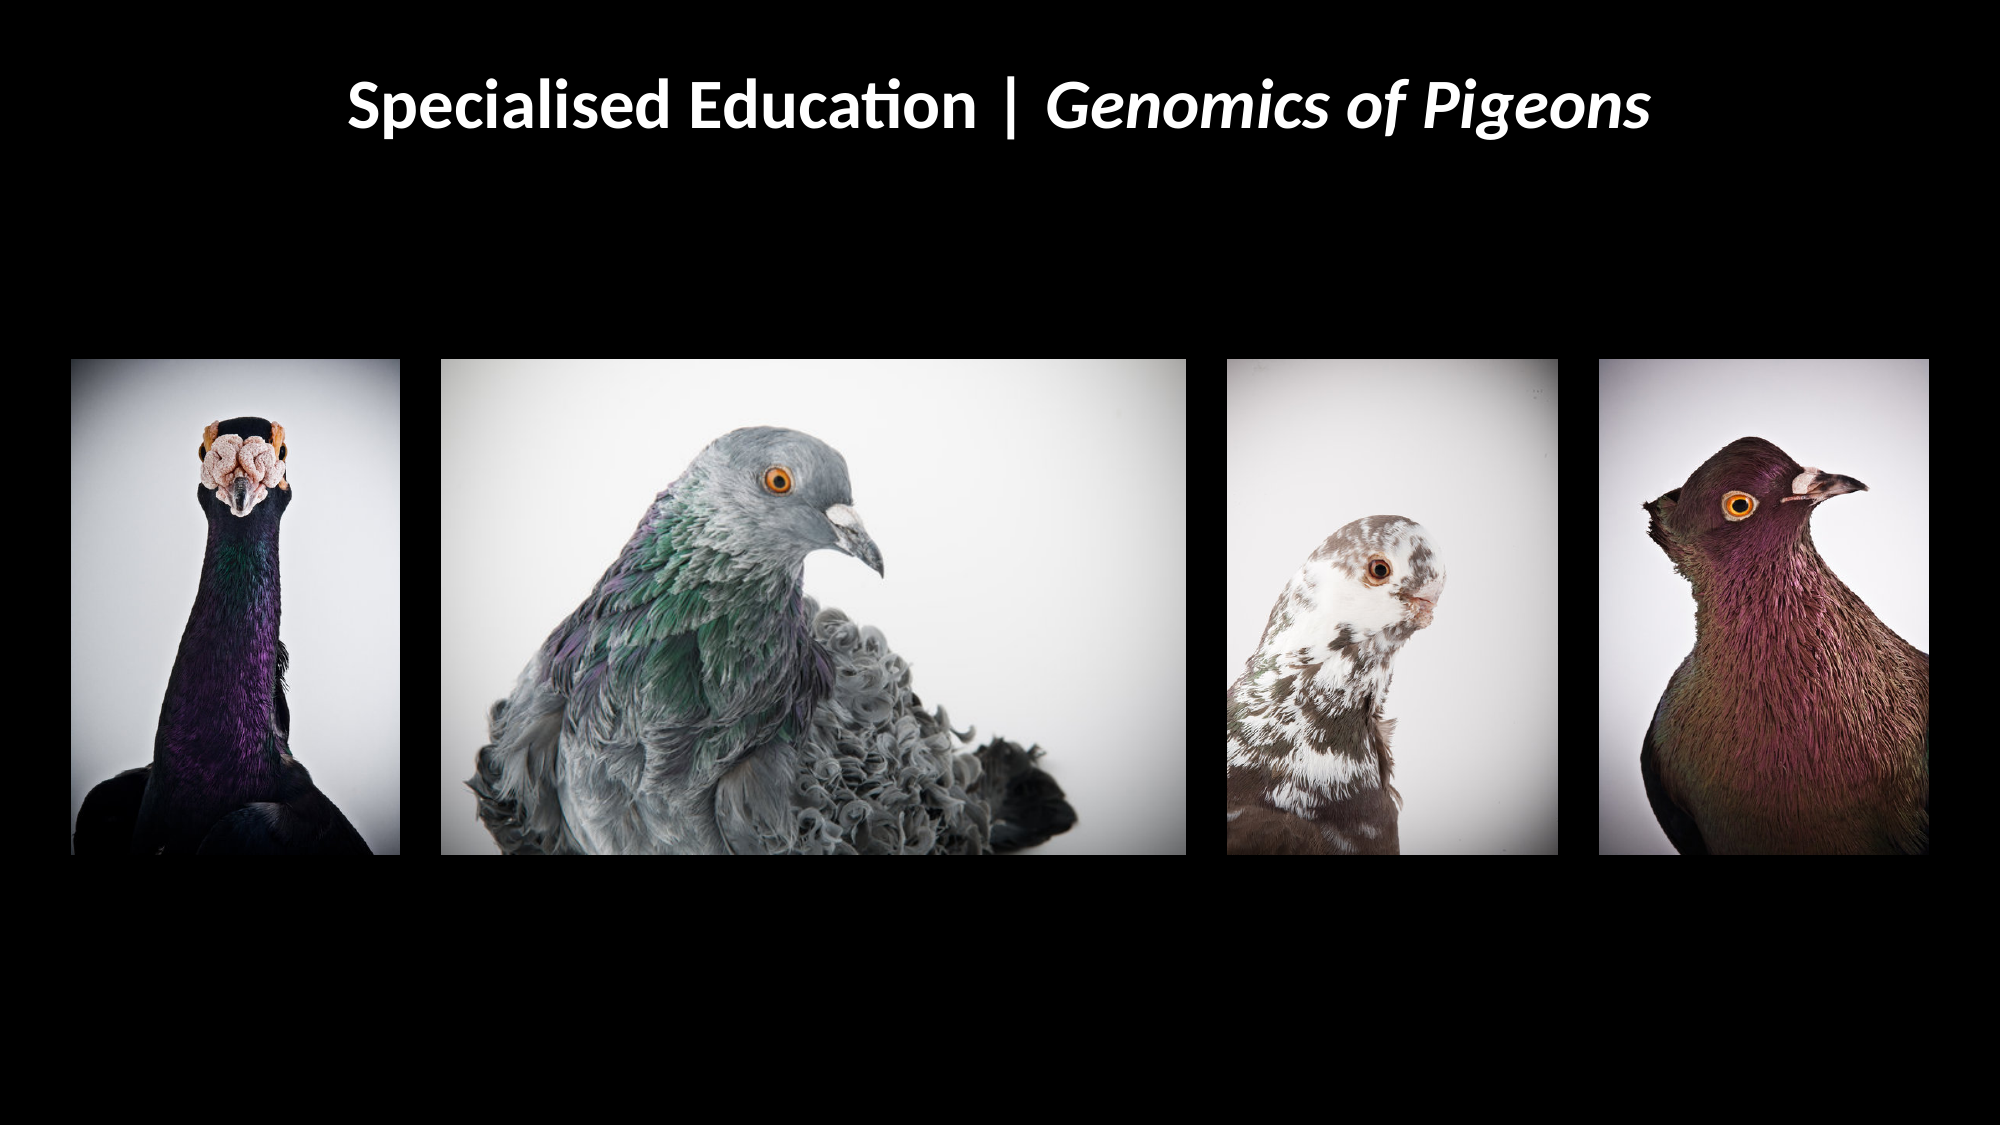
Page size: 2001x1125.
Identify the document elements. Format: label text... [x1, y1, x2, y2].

subtitle Specialised Education | Genomics of Pigeons [0, 0, 2000, 158]
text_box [71, 359, 1929, 855]
